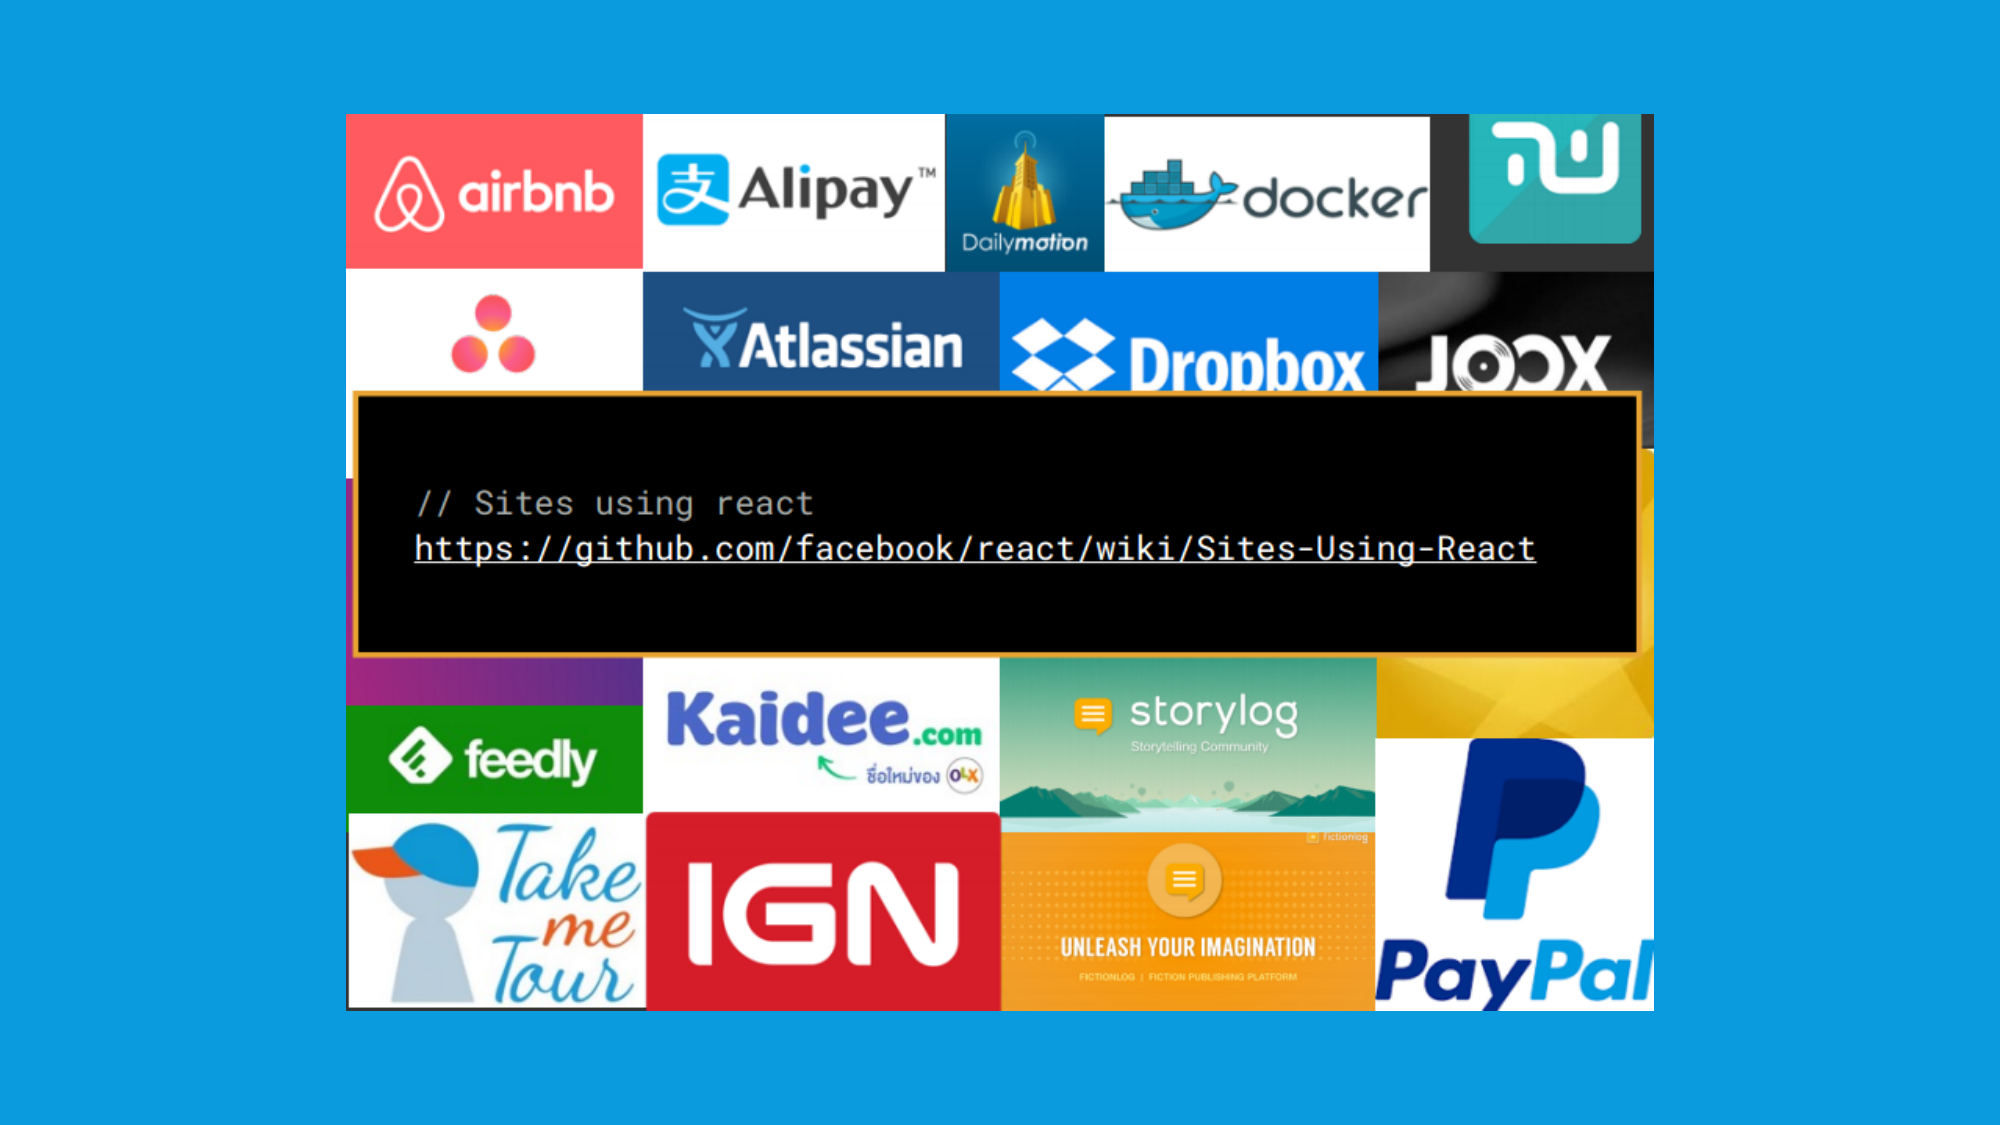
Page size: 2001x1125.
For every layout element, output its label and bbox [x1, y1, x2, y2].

picture [989, 131, 1062, 231]
picture [347, 115, 1653, 1010]
picture [963, 233, 1088, 254]
